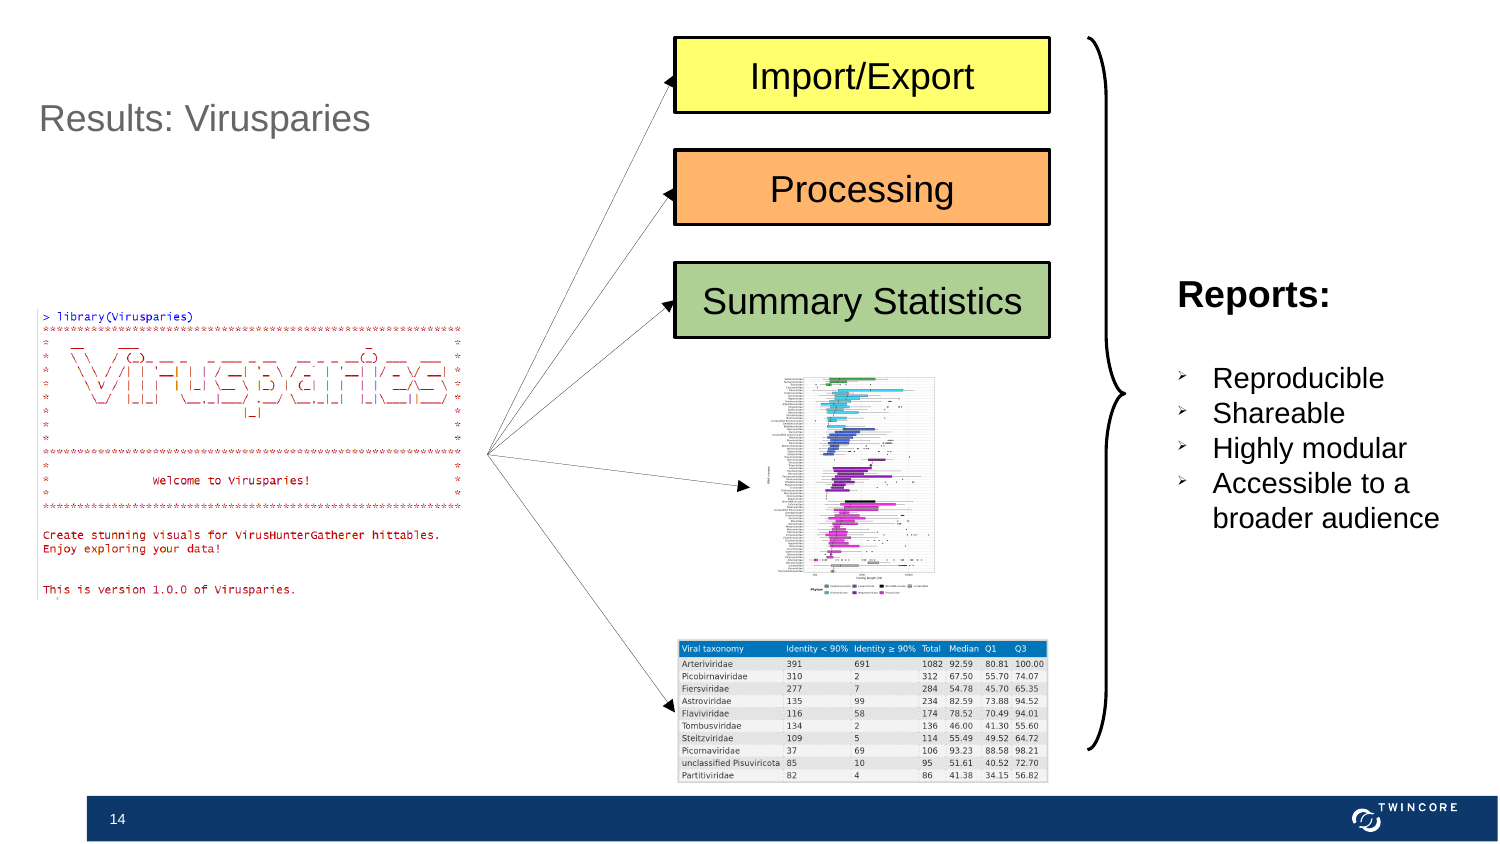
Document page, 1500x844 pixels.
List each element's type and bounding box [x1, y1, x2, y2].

text_box [1087, 37, 1500, 750]
text_box [487, 149, 1050, 261]
text_box [487, 374, 938, 454]
text_box [487, 37, 1050, 149]
picture [37, 309, 487, 600]
picture [1352, 803, 1457, 832]
text_box [487, 454, 1050, 785]
text_box [487, 262, 1050, 454]
